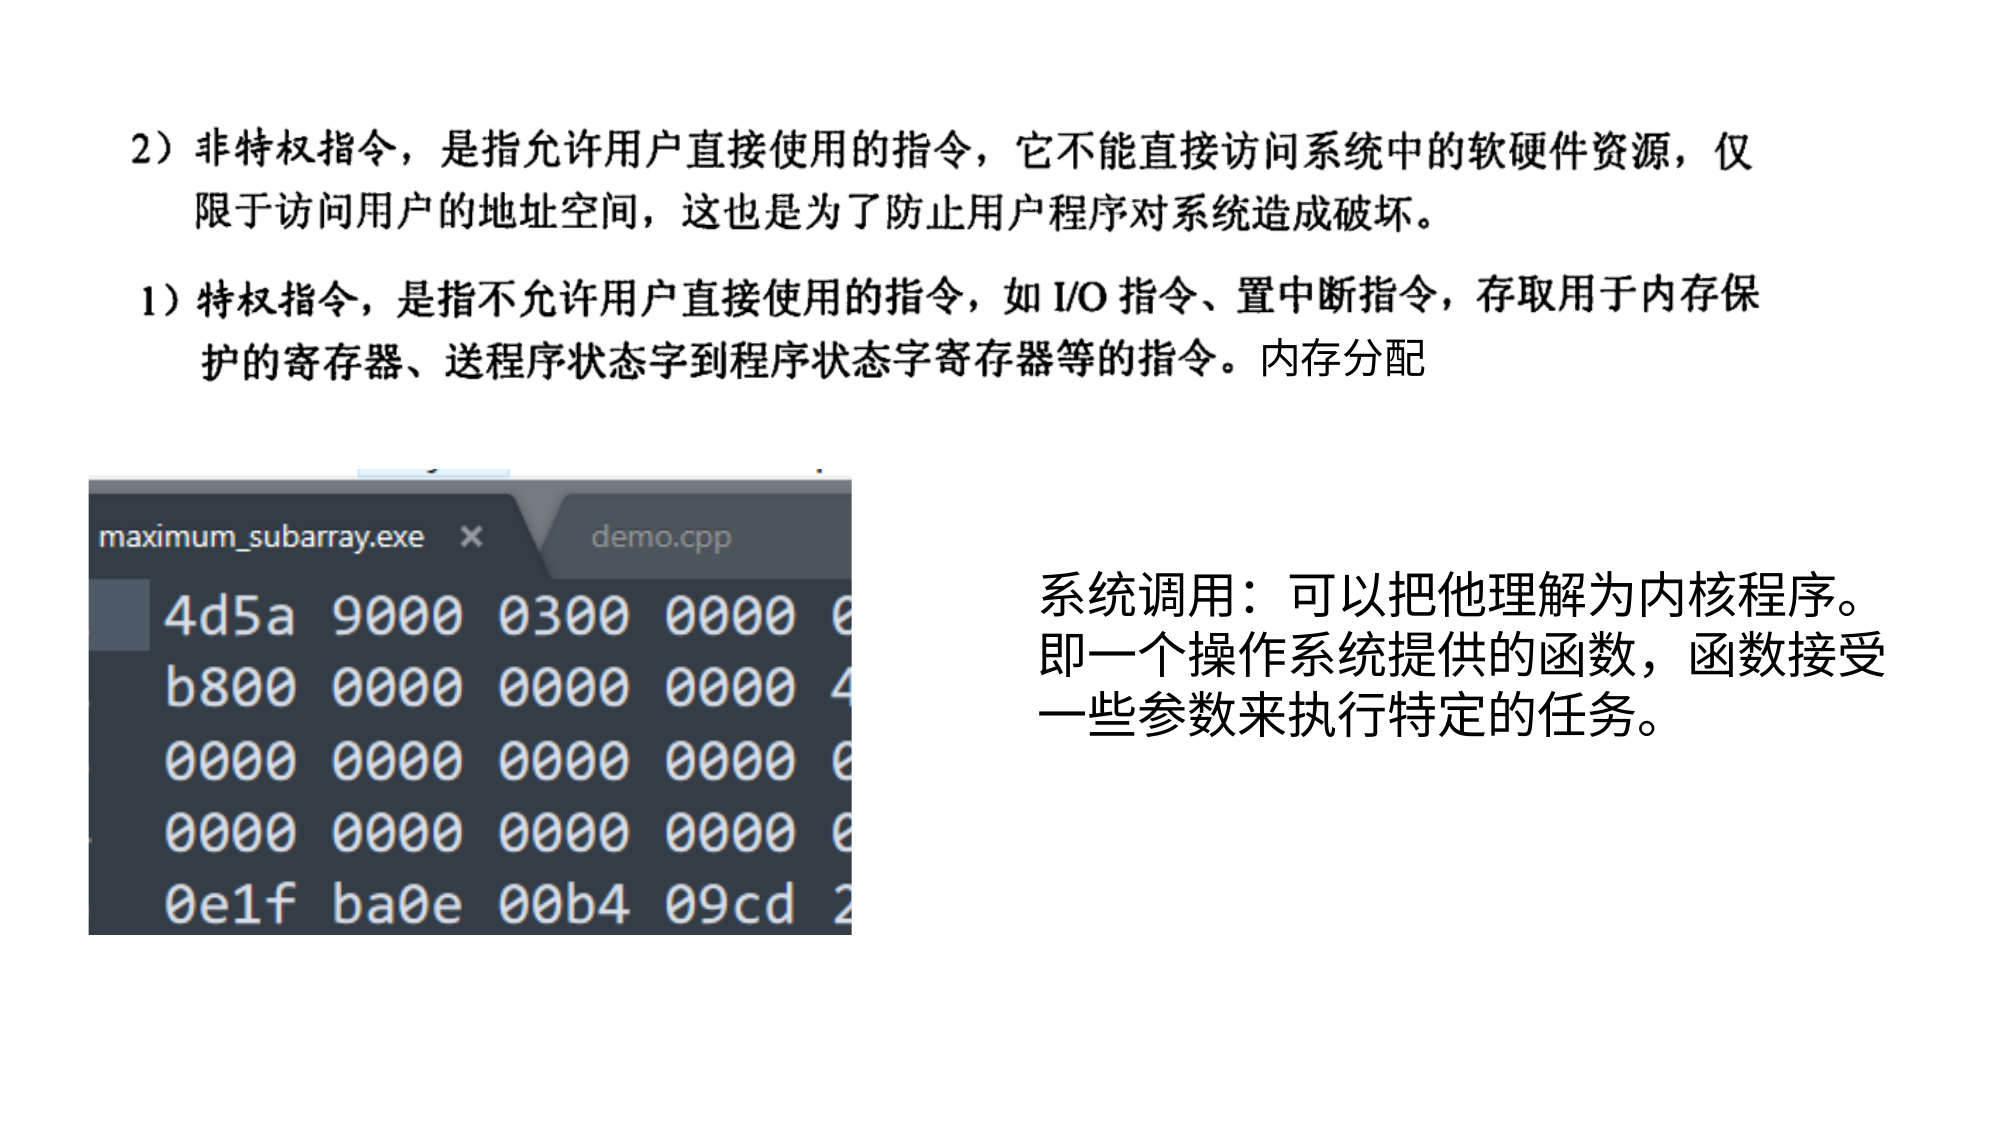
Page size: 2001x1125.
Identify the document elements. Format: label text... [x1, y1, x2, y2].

text_box 系统调用：可以把他理解为内核程序。 即一个操作系统提供的函数，函数接受 一些参数来执行特定的任务。 [1023, 556, 1903, 752]
picture [118, 264, 1781, 402]
picture [107, 101, 1772, 245]
picture [88, 465, 852, 935]
